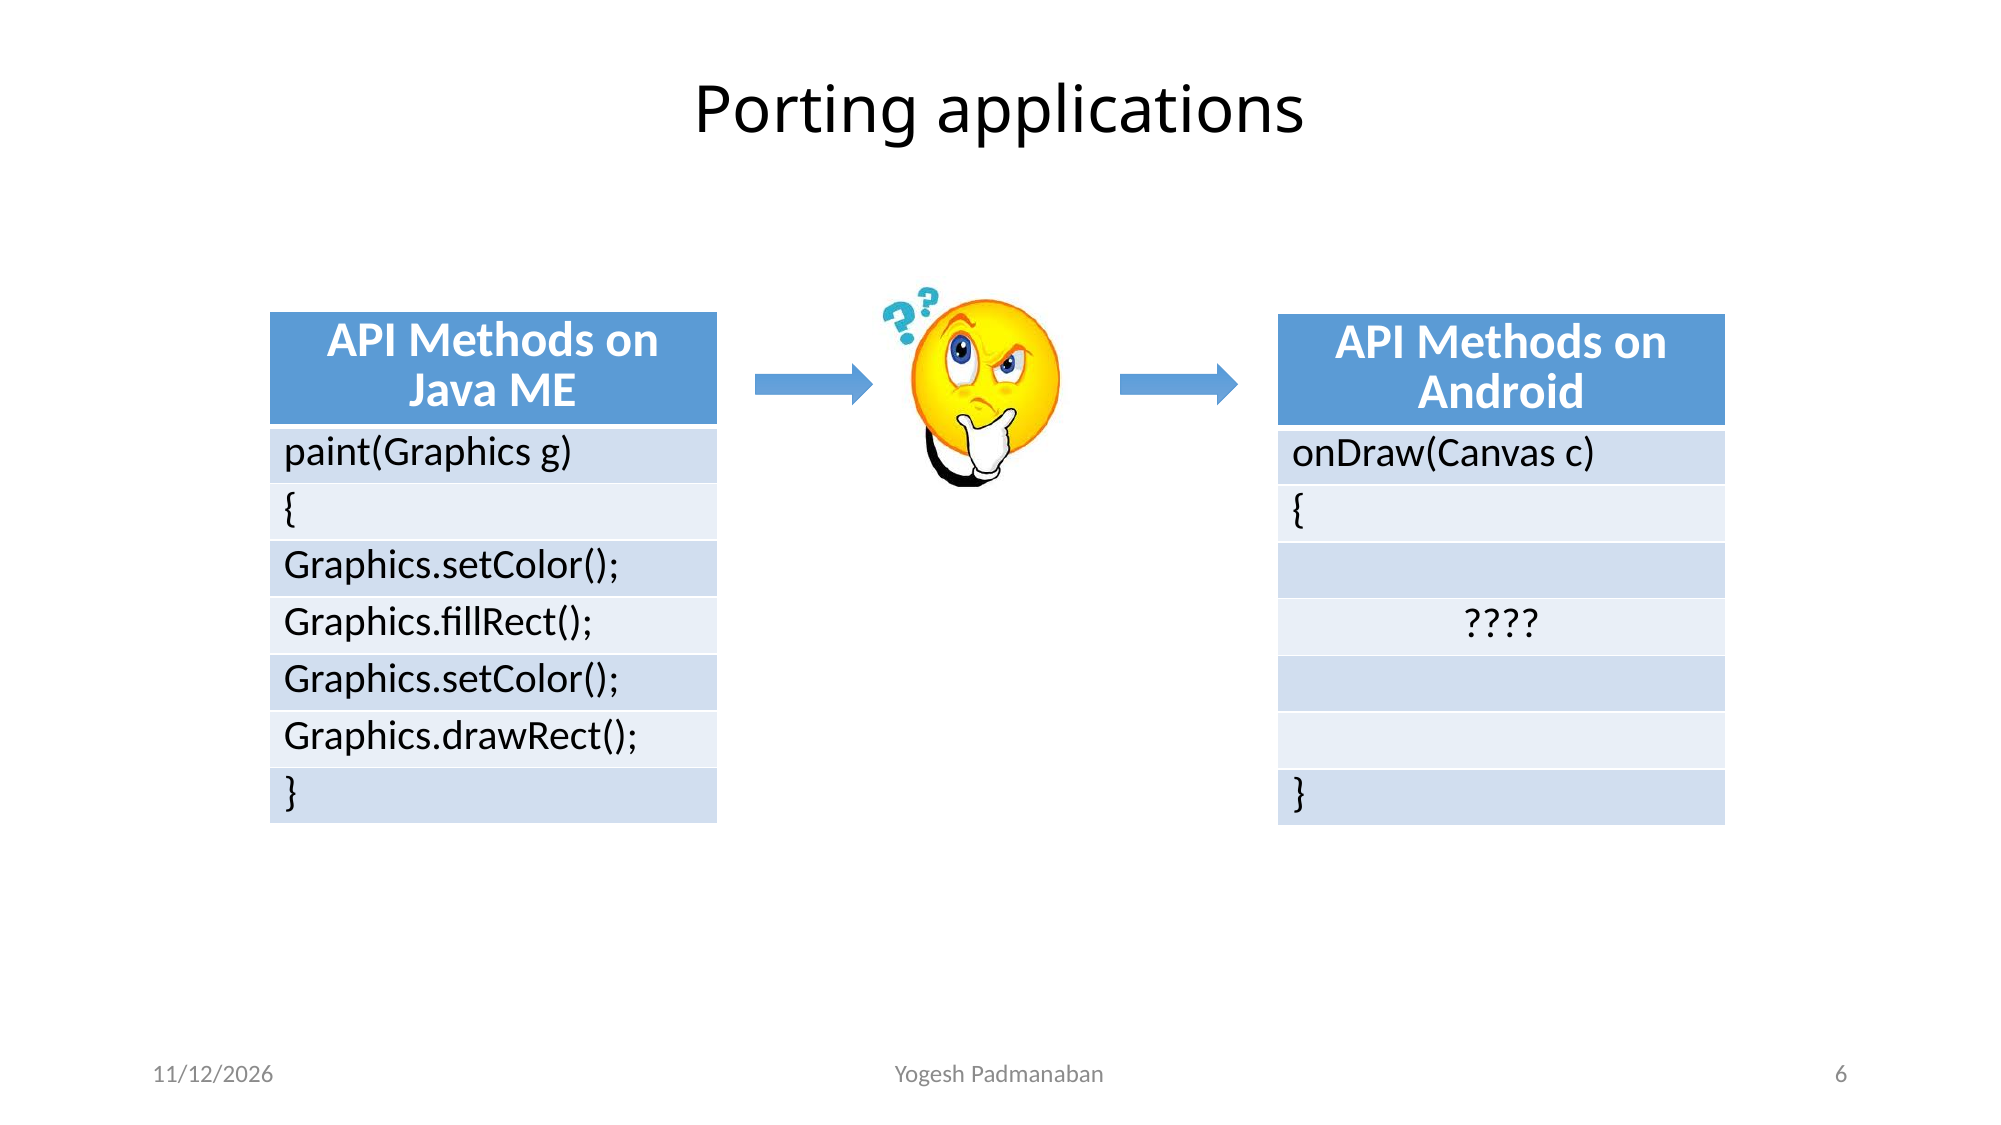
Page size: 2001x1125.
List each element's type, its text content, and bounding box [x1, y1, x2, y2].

table_header API Methods on Java ME [270, 312, 717, 424]
table_header API Methods on Android [1278, 314, 1725, 425]
table_cell paint(Graphics g) [270, 429, 717, 483]
table_cell Graphics.fillRect(); [270, 598, 717, 653]
table_cell { [1278, 486, 1725, 541]
table_cell [1278, 543, 1725, 598]
table_cell [1278, 713, 1725, 768]
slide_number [137, 1042, 675, 1103]
slide_number 6 [1325, 1042, 1863, 1103]
footer Yogesh Padmanaban [762, 1042, 1238, 1103]
picture [872, 276, 1070, 489]
table_cell ???? [1278, 599, 1725, 655]
title Porting applications [137, 59, 1863, 154]
table_cell [1278, 656, 1725, 711]
table_cell } [1278, 770, 1725, 825]
table_cell Graphics.drawRect(); [270, 712, 717, 767]
table_cell Graphics.setColor(); [270, 541, 717, 596]
text_box [1120, 363, 1239, 406]
table_cell } [270, 768, 717, 823]
table_cell { [270, 484, 717, 539]
text_box [755, 363, 872, 406]
table_cell Graphics.setColor(); [270, 655, 717, 710]
table_cell onDraw(Canvas c) [1278, 431, 1725, 484]
